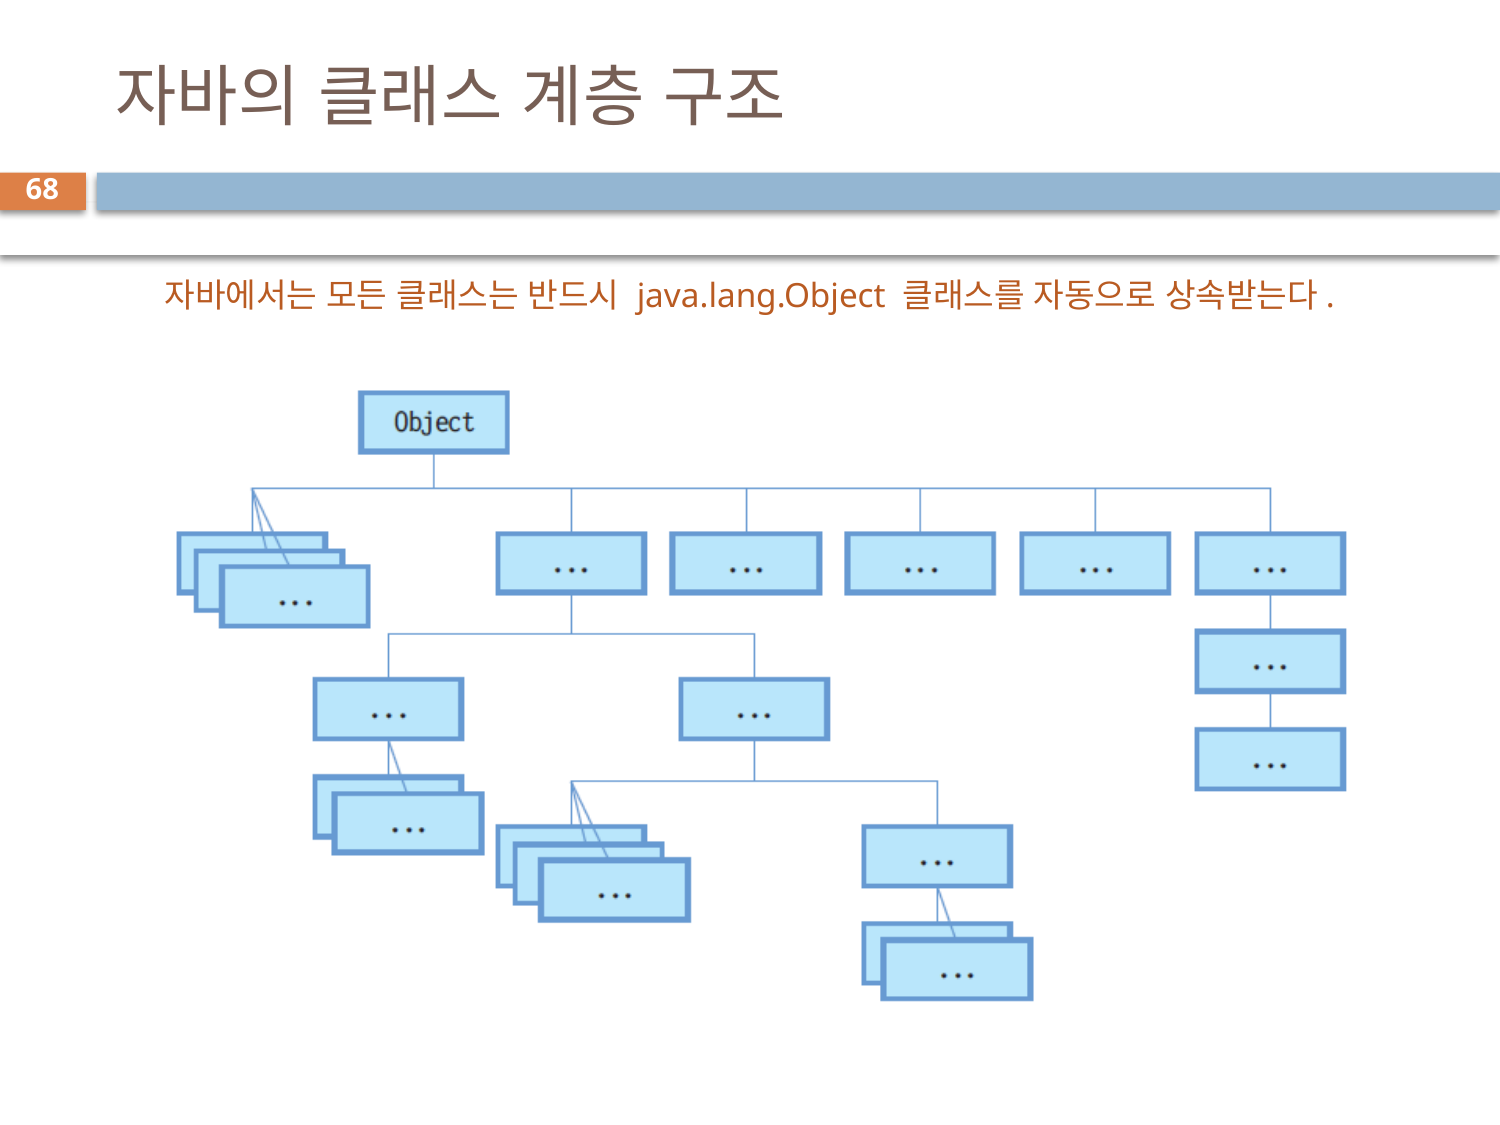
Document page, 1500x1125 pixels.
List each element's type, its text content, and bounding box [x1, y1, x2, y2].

title 자바의 클래스 계층 구조 [100, 75, 1438, 149]
slide_number 68 [0, 170, 87, 211]
picture [130, 361, 1370, 1028]
text_box 자바에서는 모든 클래스는 반드시 java.lang.Object 클래스를 자동으로 상속받는다. [150, 267, 1350, 322]
text_box [0, 0, 1500, 75]
